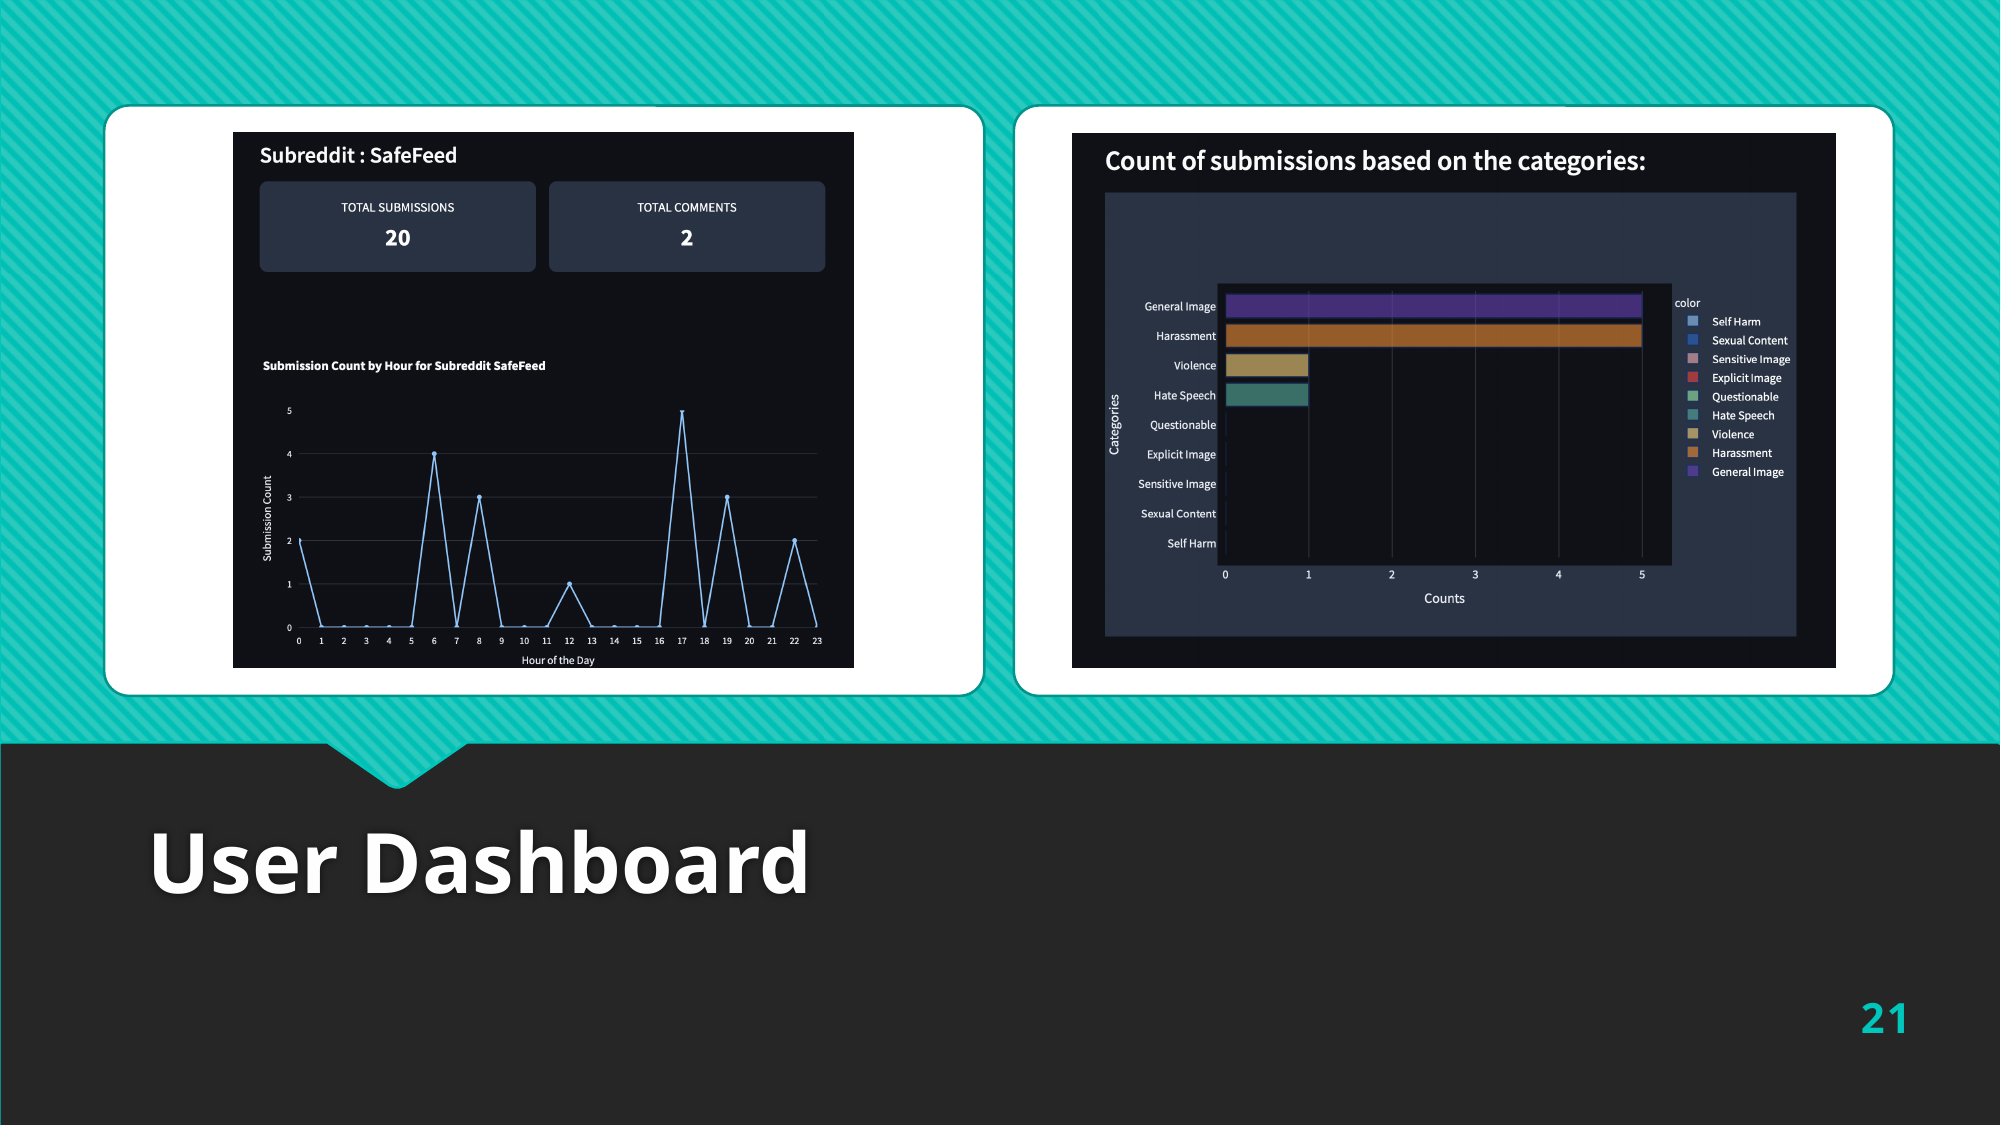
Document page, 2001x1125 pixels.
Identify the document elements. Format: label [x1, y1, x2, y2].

picture [233, 132, 854, 668]
text_box [102, 104, 986, 698]
text_box [0, 0, 2000, 742]
text_box [0, 742, 2000, 1125]
picture [1071, 133, 1837, 669]
text_box [1012, 104, 1896, 698]
